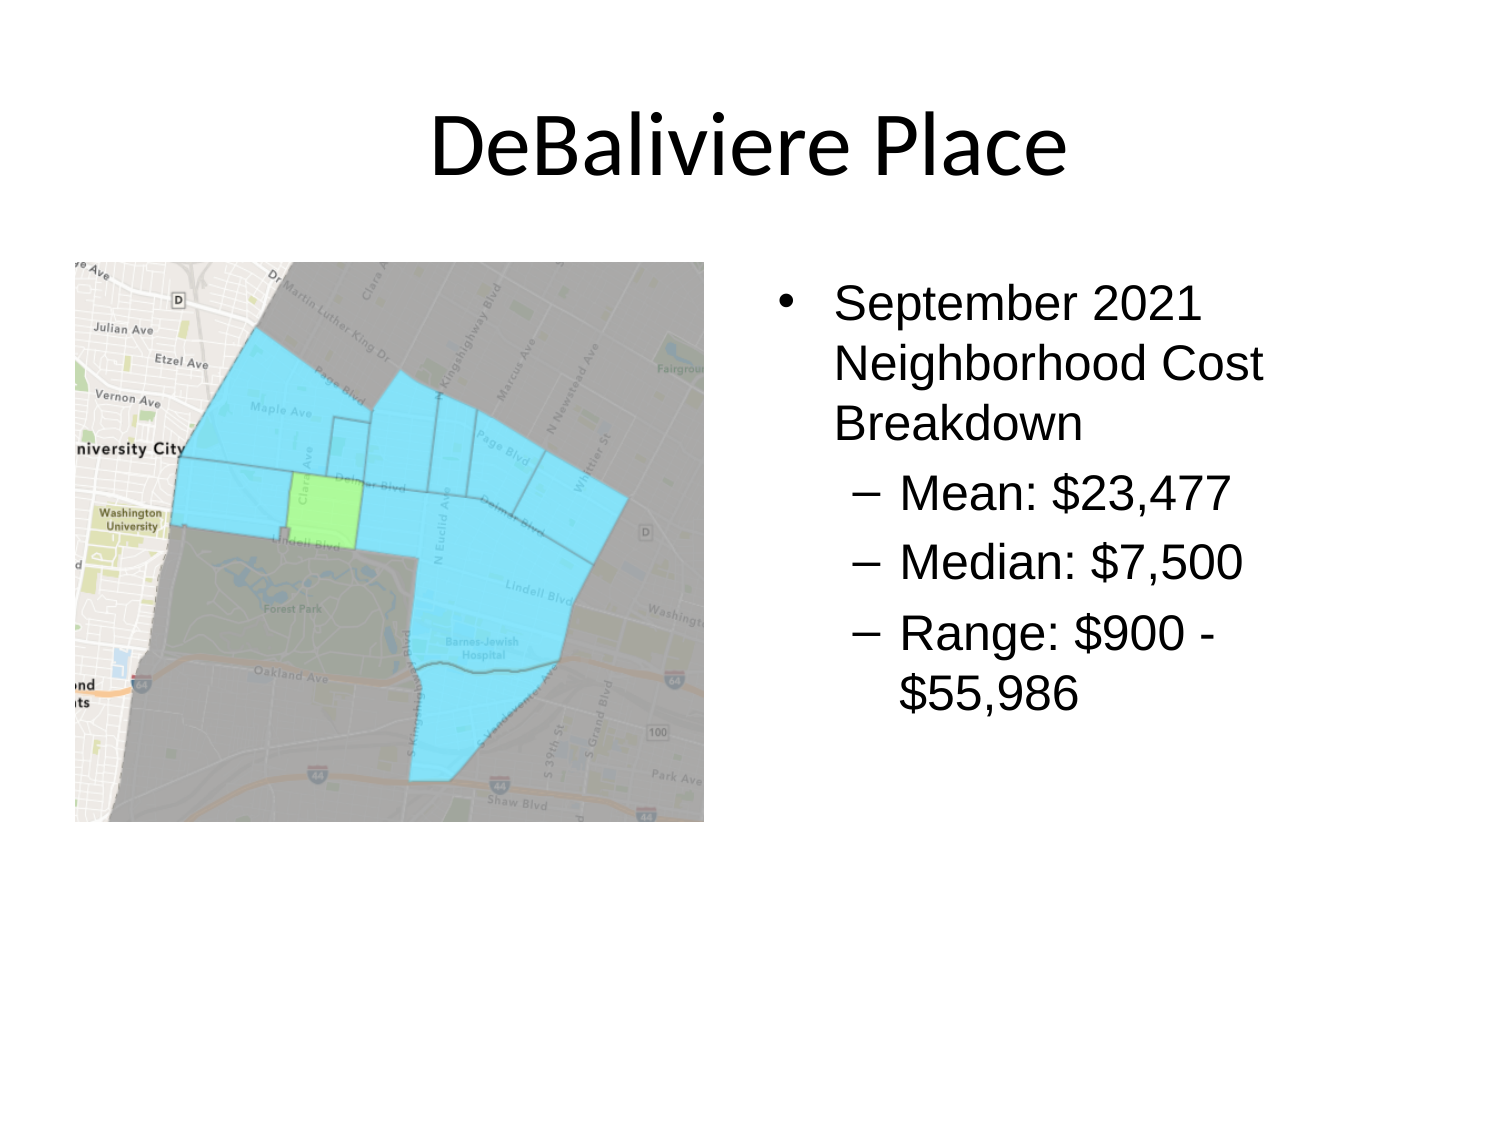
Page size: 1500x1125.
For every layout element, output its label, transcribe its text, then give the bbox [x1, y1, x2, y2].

list September 2021 Neighborhood Cost Breakdown Mean: $23,477 Median: $7,500 Range: $900 - $55,986 [762, 262, 1425, 1005]
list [74, 262, 704, 823]
title DeBaliviere Place [75, 45, 1425, 233]
